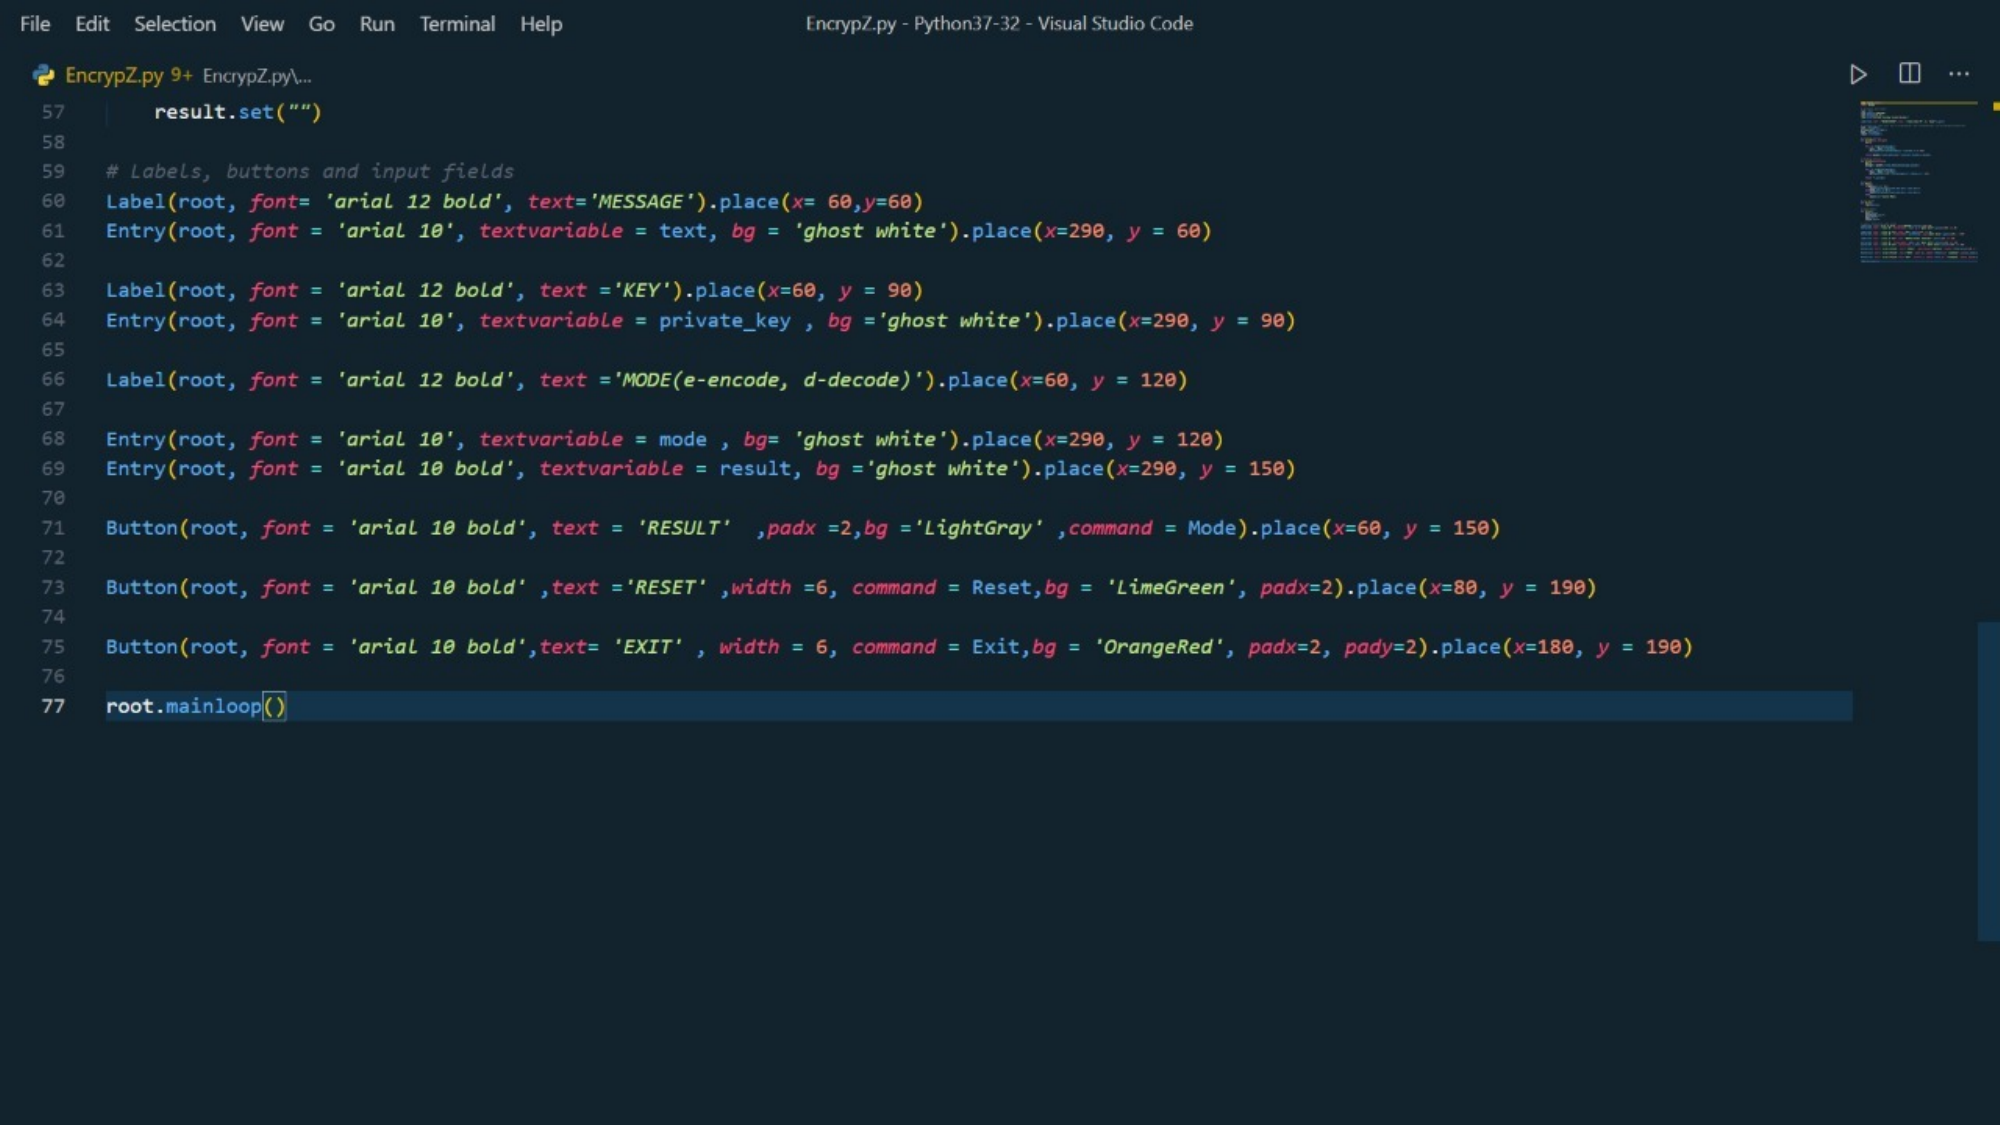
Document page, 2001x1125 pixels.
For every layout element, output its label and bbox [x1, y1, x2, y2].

list [0, 0, 2000, 1125]
